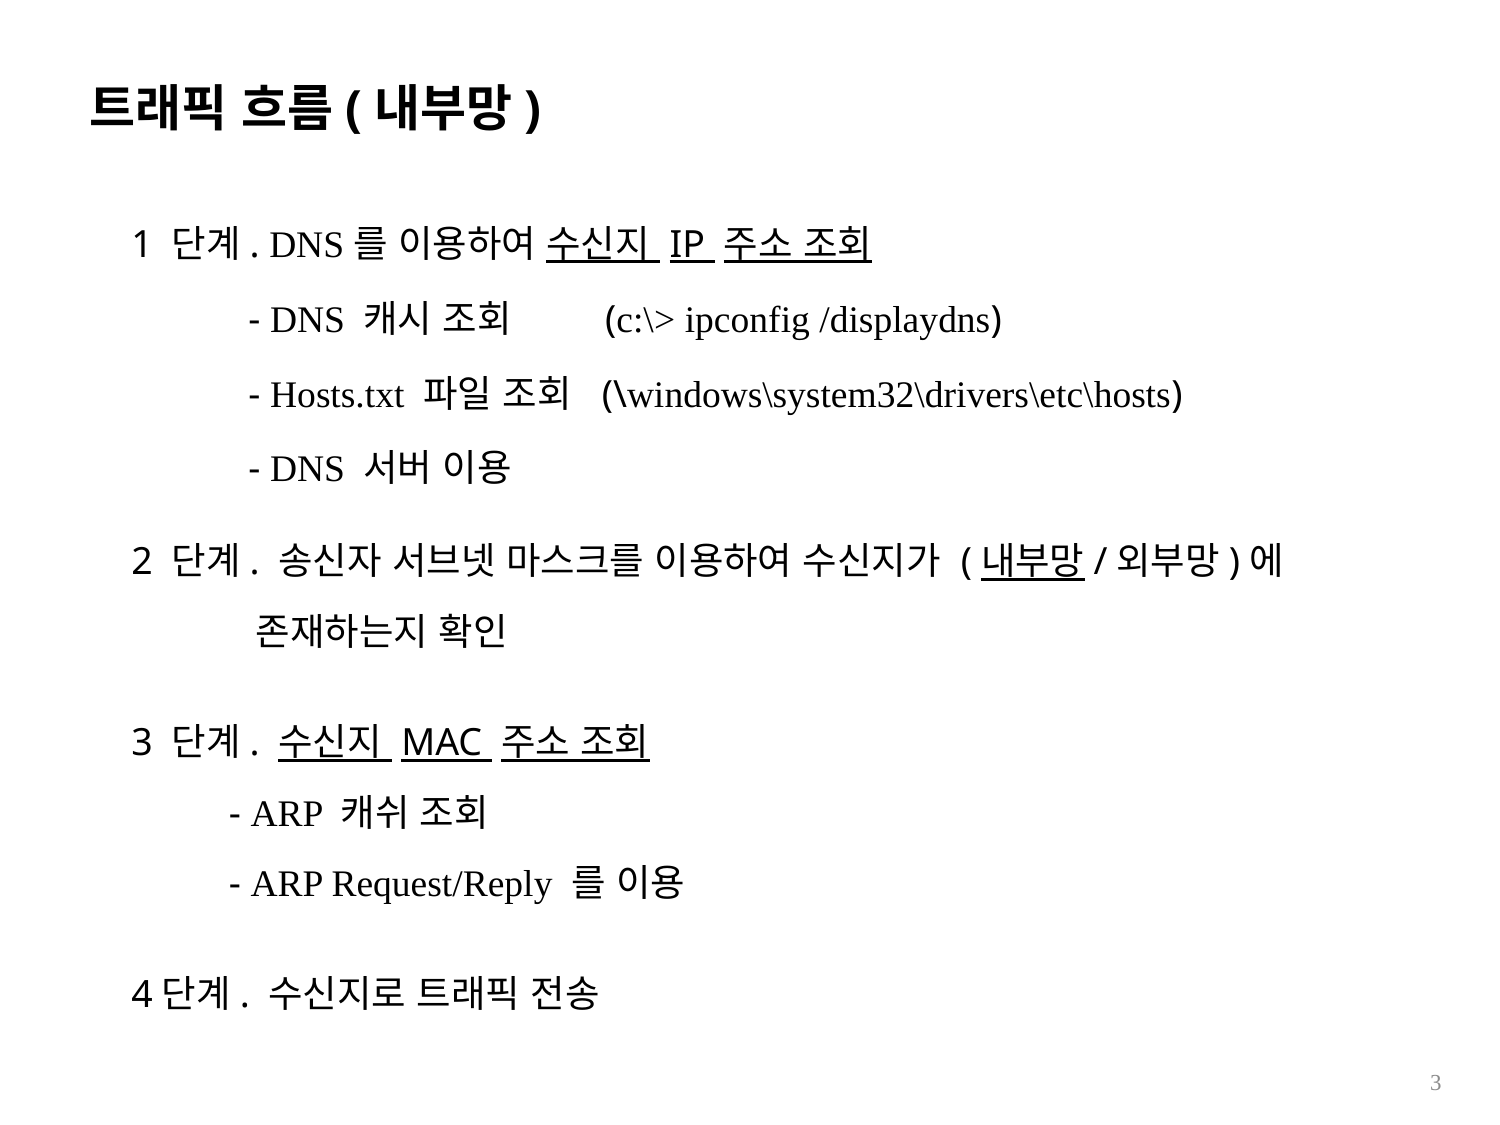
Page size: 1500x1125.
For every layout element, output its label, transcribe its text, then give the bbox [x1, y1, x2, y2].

slide_number 3 [1119, 1051, 1457, 1112]
title 트래픽 흐름(내부망) [74, 52, 1368, 168]
list 1 단계. DNS를 이용하여 수신지 IP 주소 조회 - DNS 캐시 조회 (c:\> ipconfig /displaydns) - Hosts.txt 파일 조회 (\windows\system32\drivers\etc\hosts) - DNS 서버 이용 2 단계. 송신자 서브넷 마스크를 이용하여 수신지가 (내부망/외부망)에 존재하는지 확인 3 단계. 수신지 MAC 주소 조회 - ARP 캐쉬 조회 - ARP Request/Reply 를 이용 4단계. 수신지로 트래픽 전송 [116, 167, 1500, 1077]
